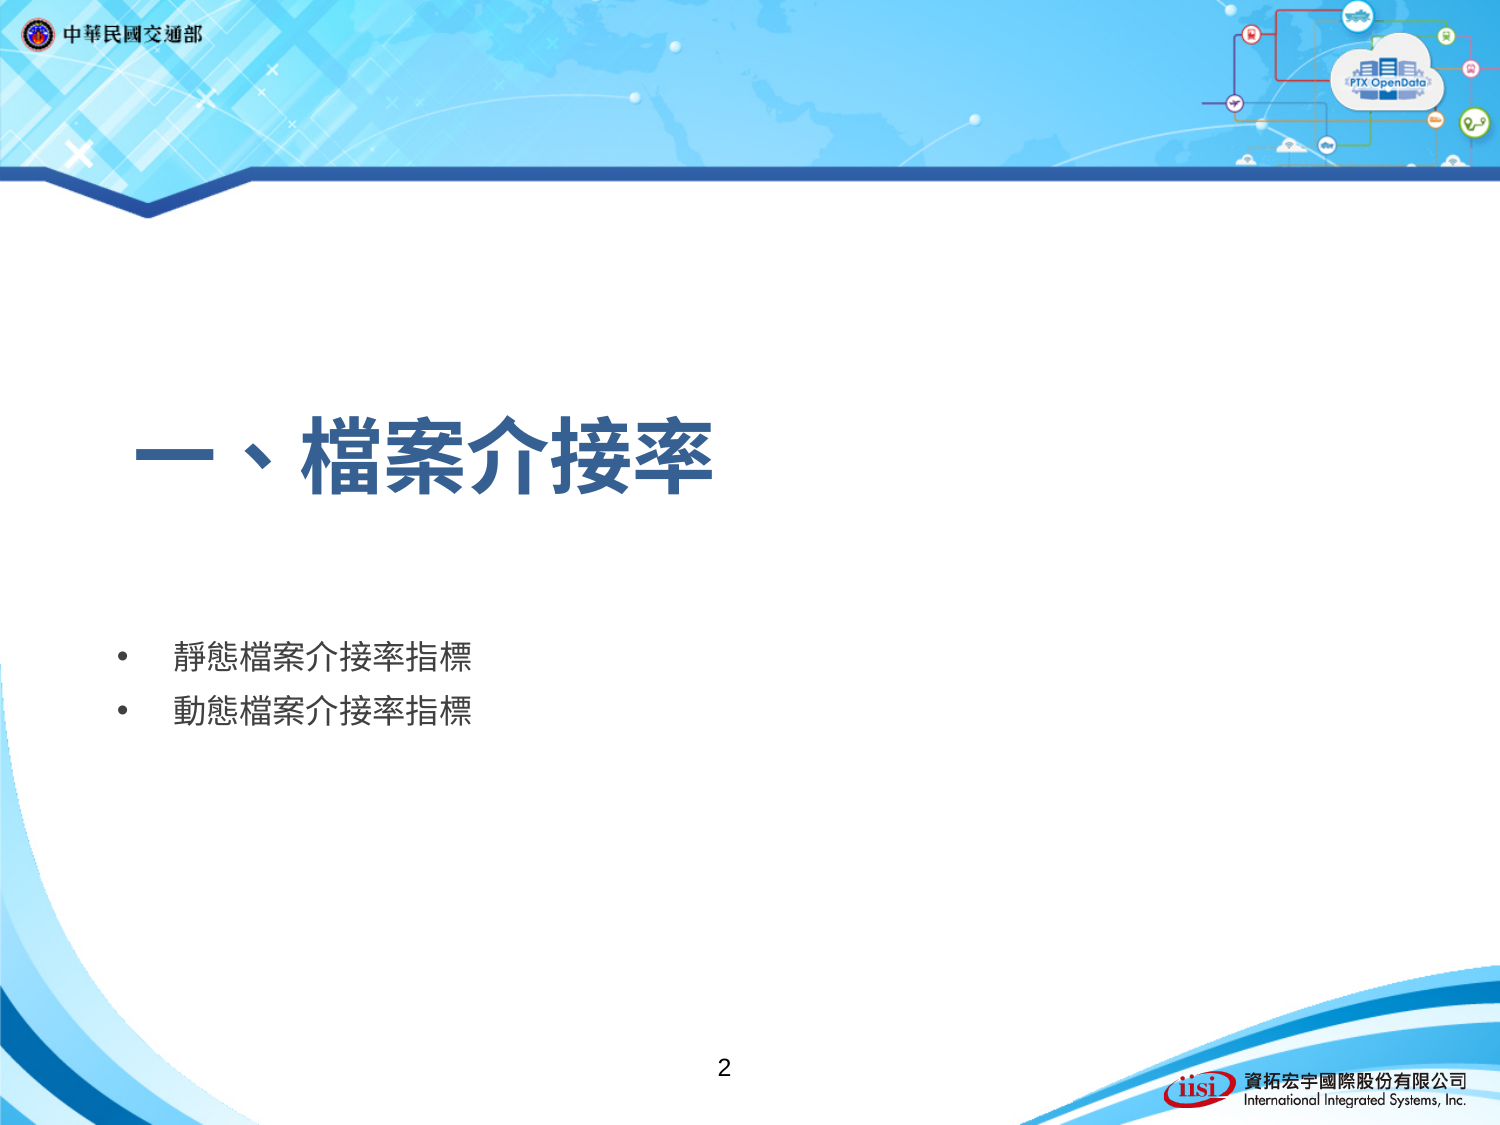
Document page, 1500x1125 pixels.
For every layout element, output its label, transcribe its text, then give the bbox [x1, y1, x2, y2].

slide_number 2 [702, 1044, 797, 1120]
title 一、檔案介接率 [118, 396, 1394, 620]
list 靜態檔案介接率指標 動態檔案介接率指標 [101, 620, 1424, 1045]
picture [0, 0, 1500, 1125]
